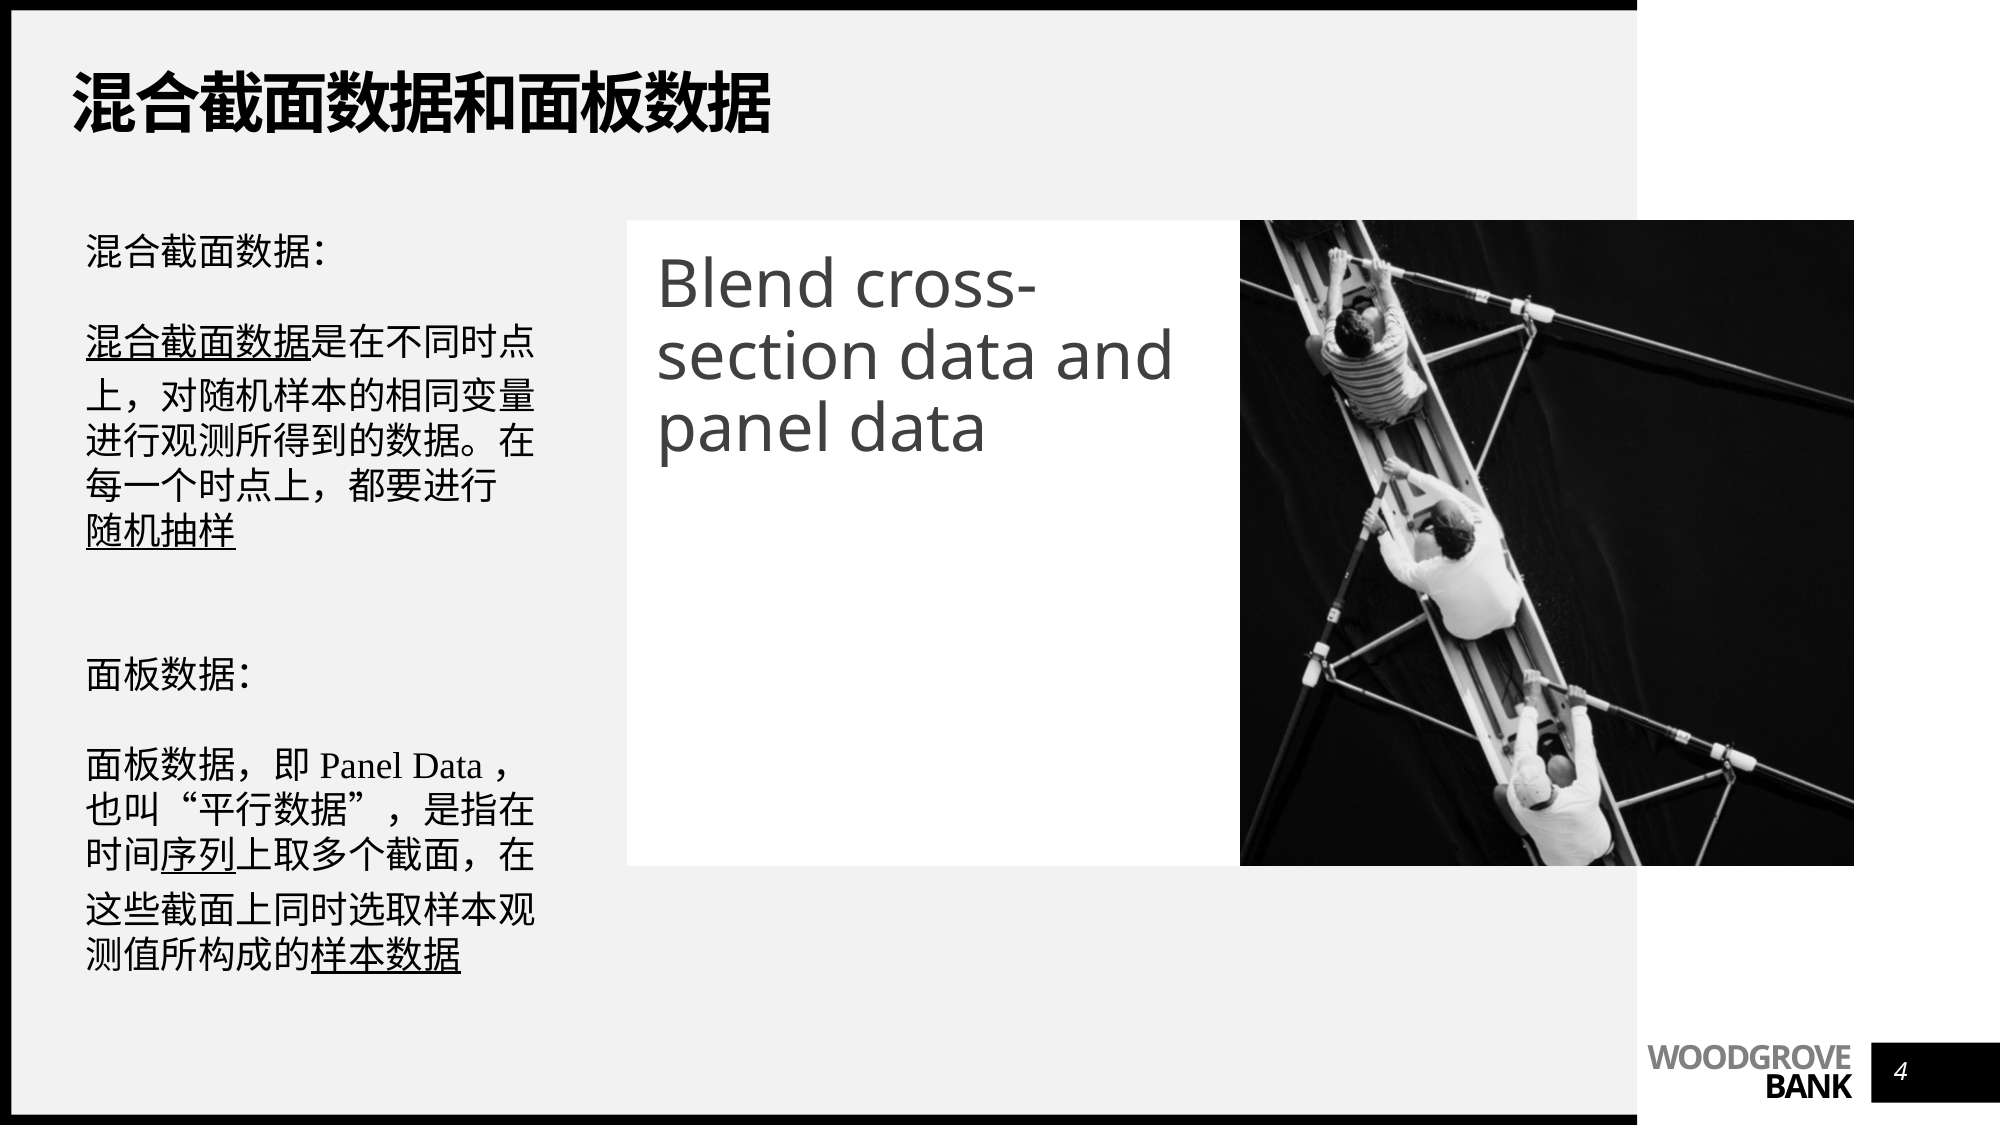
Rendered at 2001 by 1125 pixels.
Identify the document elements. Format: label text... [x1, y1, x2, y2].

picture [1240, 220, 1854, 866]
title 混合截面数据和面板数据 [70, 70, 1569, 142]
text_box 混合截面数据： 混合截面数据是在不同时点上，对随机样本的相同变量进行观测所得到的数据。在每一个时点上，都要进行随机抽样 面板数据： 面板数据，即Panel Data，也叫“平行数据”，是指在时间序列上取多个截面，在这些截面上同时选取样本观测值所构成的样本数据 [70, 220, 570, 993]
slide_number 4 [1877, 1050, 1924, 1096]
list Blend cross-section data and panel data [627, 220, 1240, 866]
